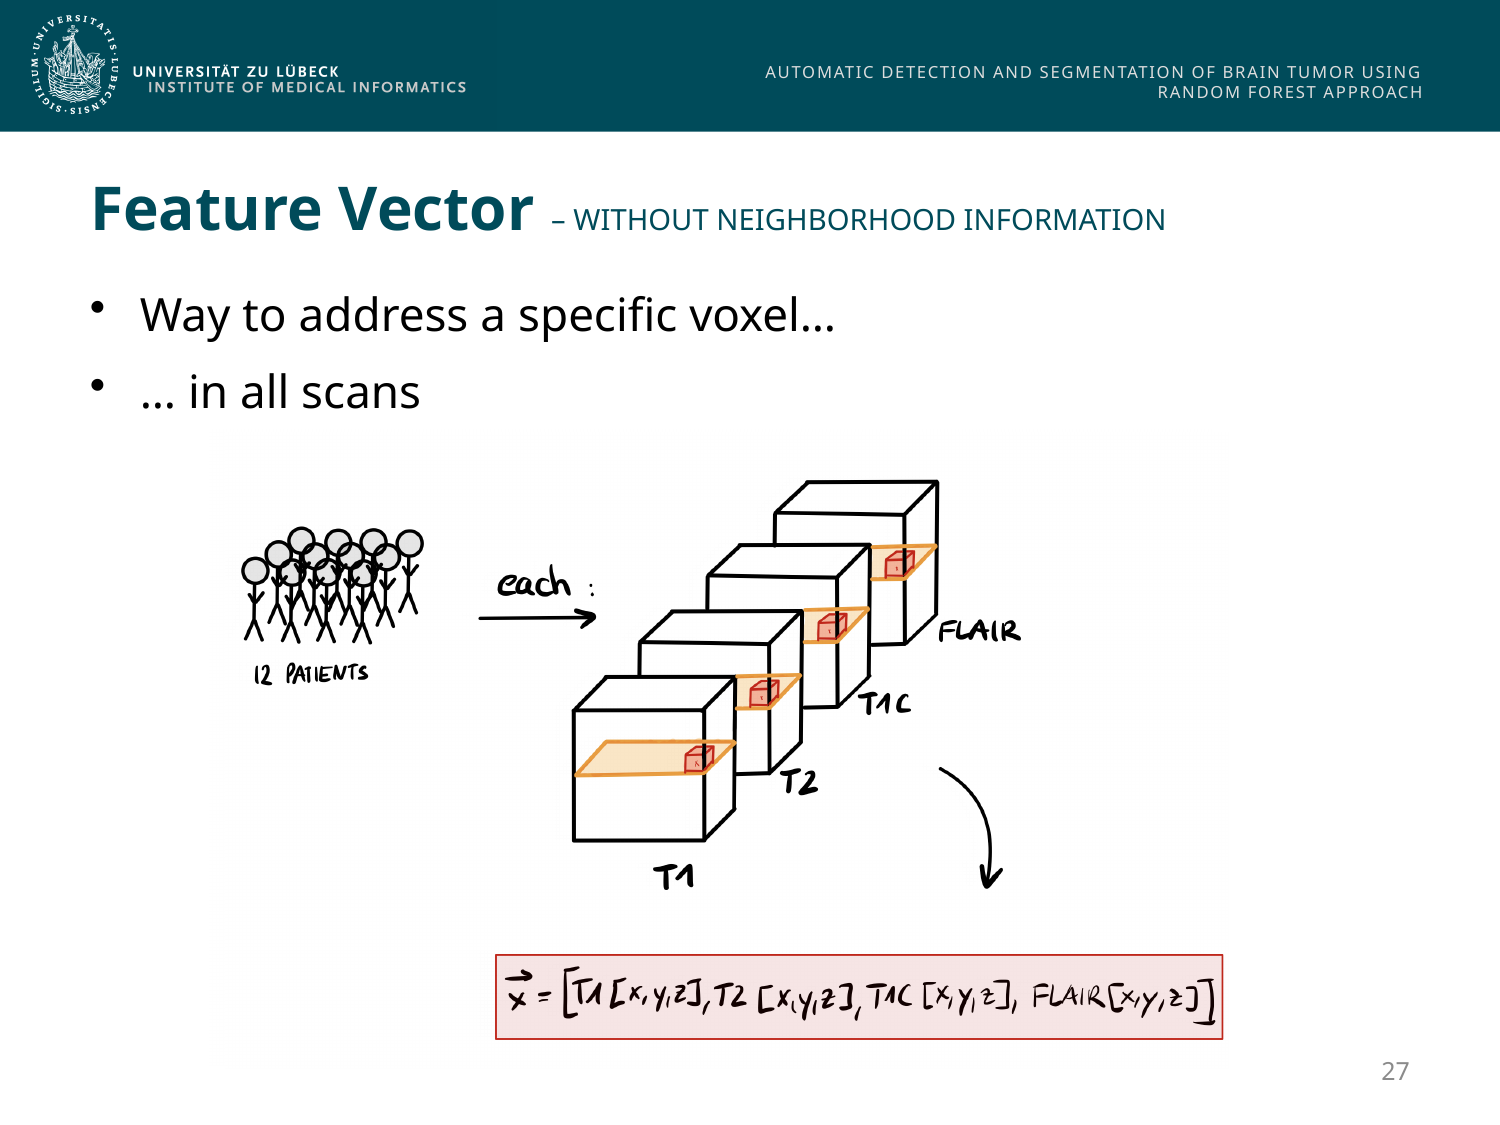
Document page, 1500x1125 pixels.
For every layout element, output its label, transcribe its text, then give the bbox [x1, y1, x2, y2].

title Feature Vector – WITHOUT NEIGHBORHOOD INFORMATION [75, 159, 1425, 252]
list Way to address a specific voxel… … in all scans [74, 277, 1426, 1125]
picture [209, 429, 1229, 1069]
picture [0, 0, 497, 130]
